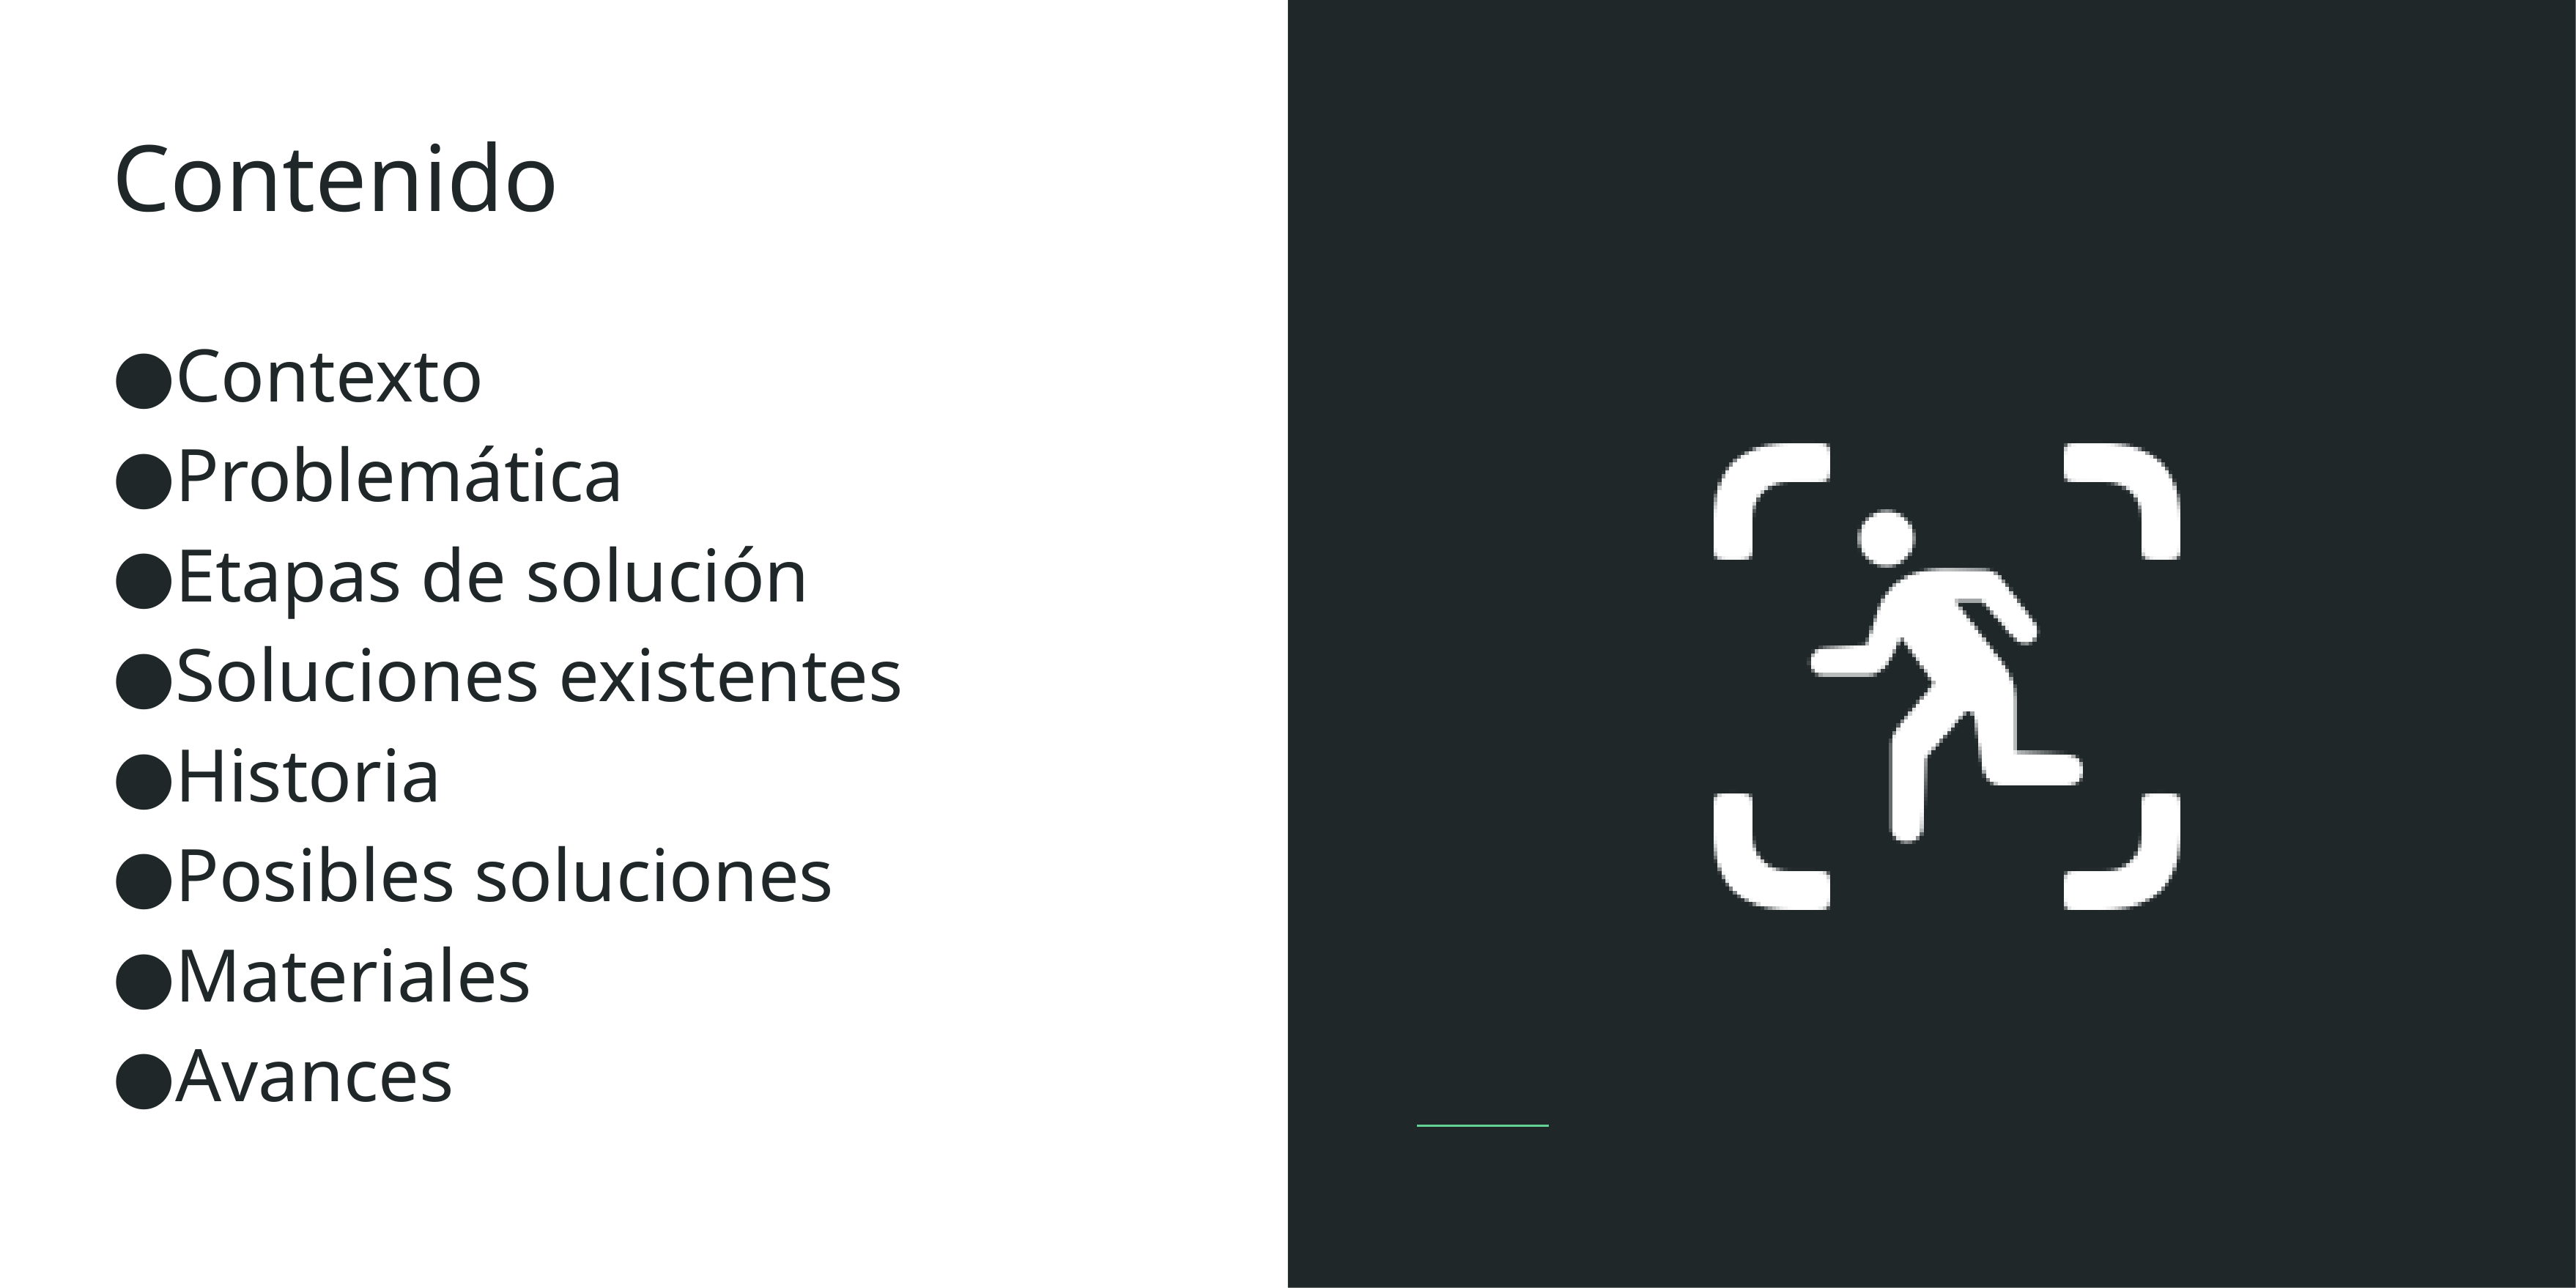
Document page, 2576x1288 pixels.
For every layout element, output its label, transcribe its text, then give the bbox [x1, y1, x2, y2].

picture [1558, 288, 2336, 1066]
title Contenido [87, 111, 2040, 255]
list Contexto Problemática Etapas de solución Soluciones existentes Historia Posibles soluciones Materiales Avances [87, 288, 2488, 1144]
